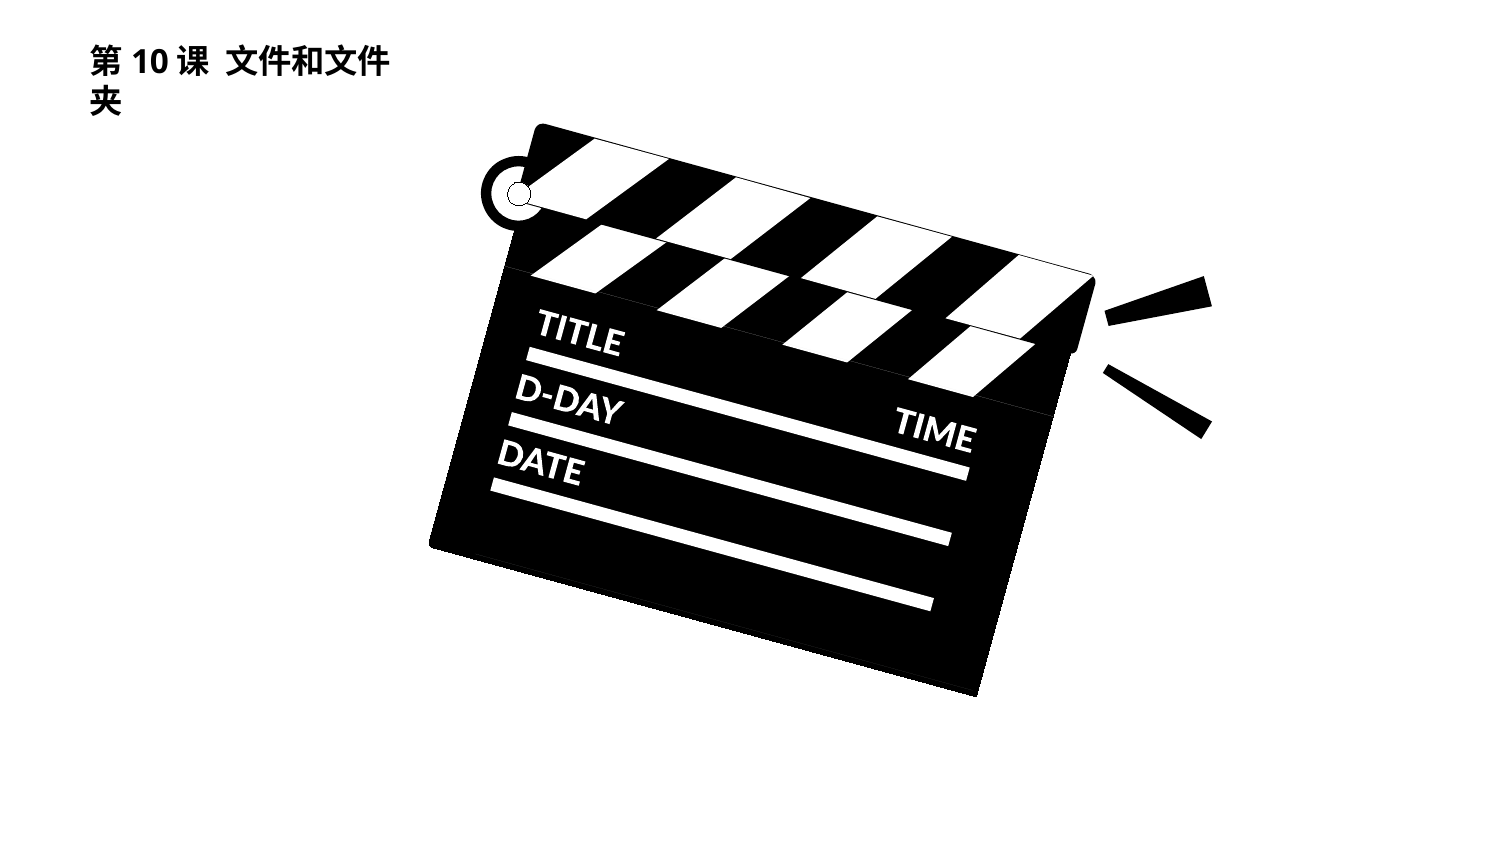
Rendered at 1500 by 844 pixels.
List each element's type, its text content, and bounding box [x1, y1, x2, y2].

text_box [1102, 274, 1214, 328]
text_box [1100, 362, 1215, 442]
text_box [0, 81, 1095, 306]
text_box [465, 315, 1035, 629]
title 第10课 文件和文件夹 [75, 33, 437, 79]
